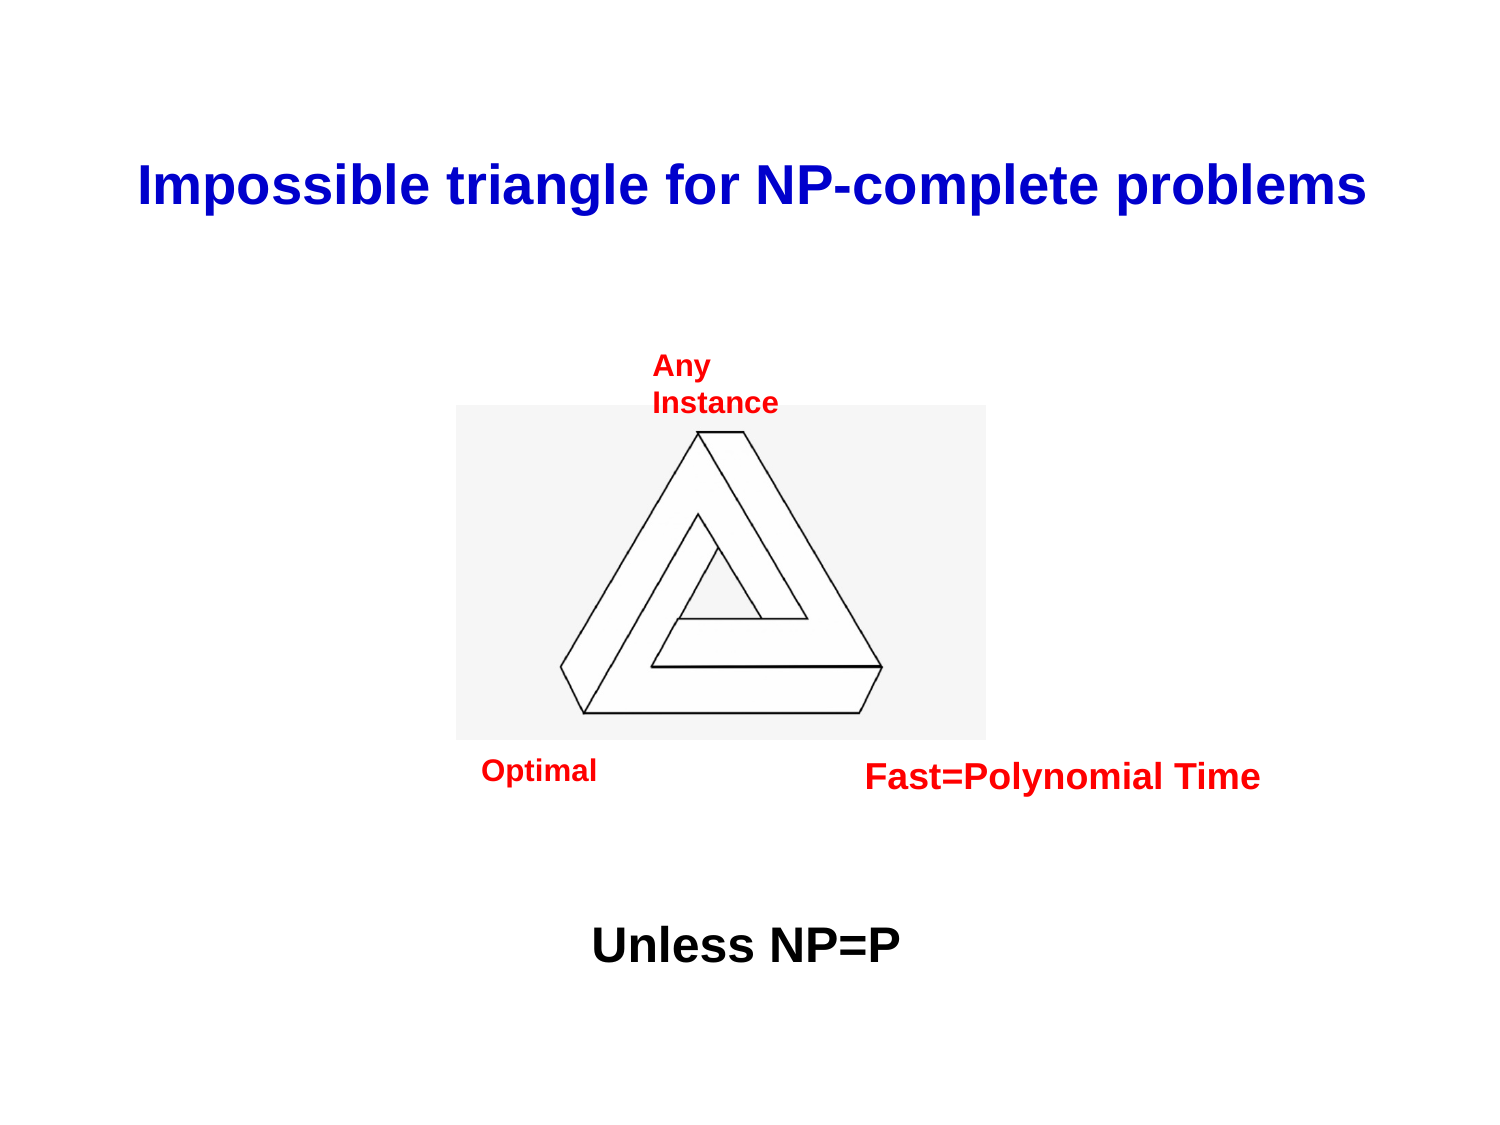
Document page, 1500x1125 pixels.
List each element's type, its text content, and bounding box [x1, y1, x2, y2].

text_box Any Instance [637, 337, 850, 404]
text_box Fast=Polynomial Time [849, 744, 1378, 805]
title Impossible triangle for NP-complete problems [116, 81, 1390, 284]
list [456, 405, 987, 740]
text_box Optimal [466, 750, 626, 796]
text_box Unless NP=P [576, 905, 930, 980]
